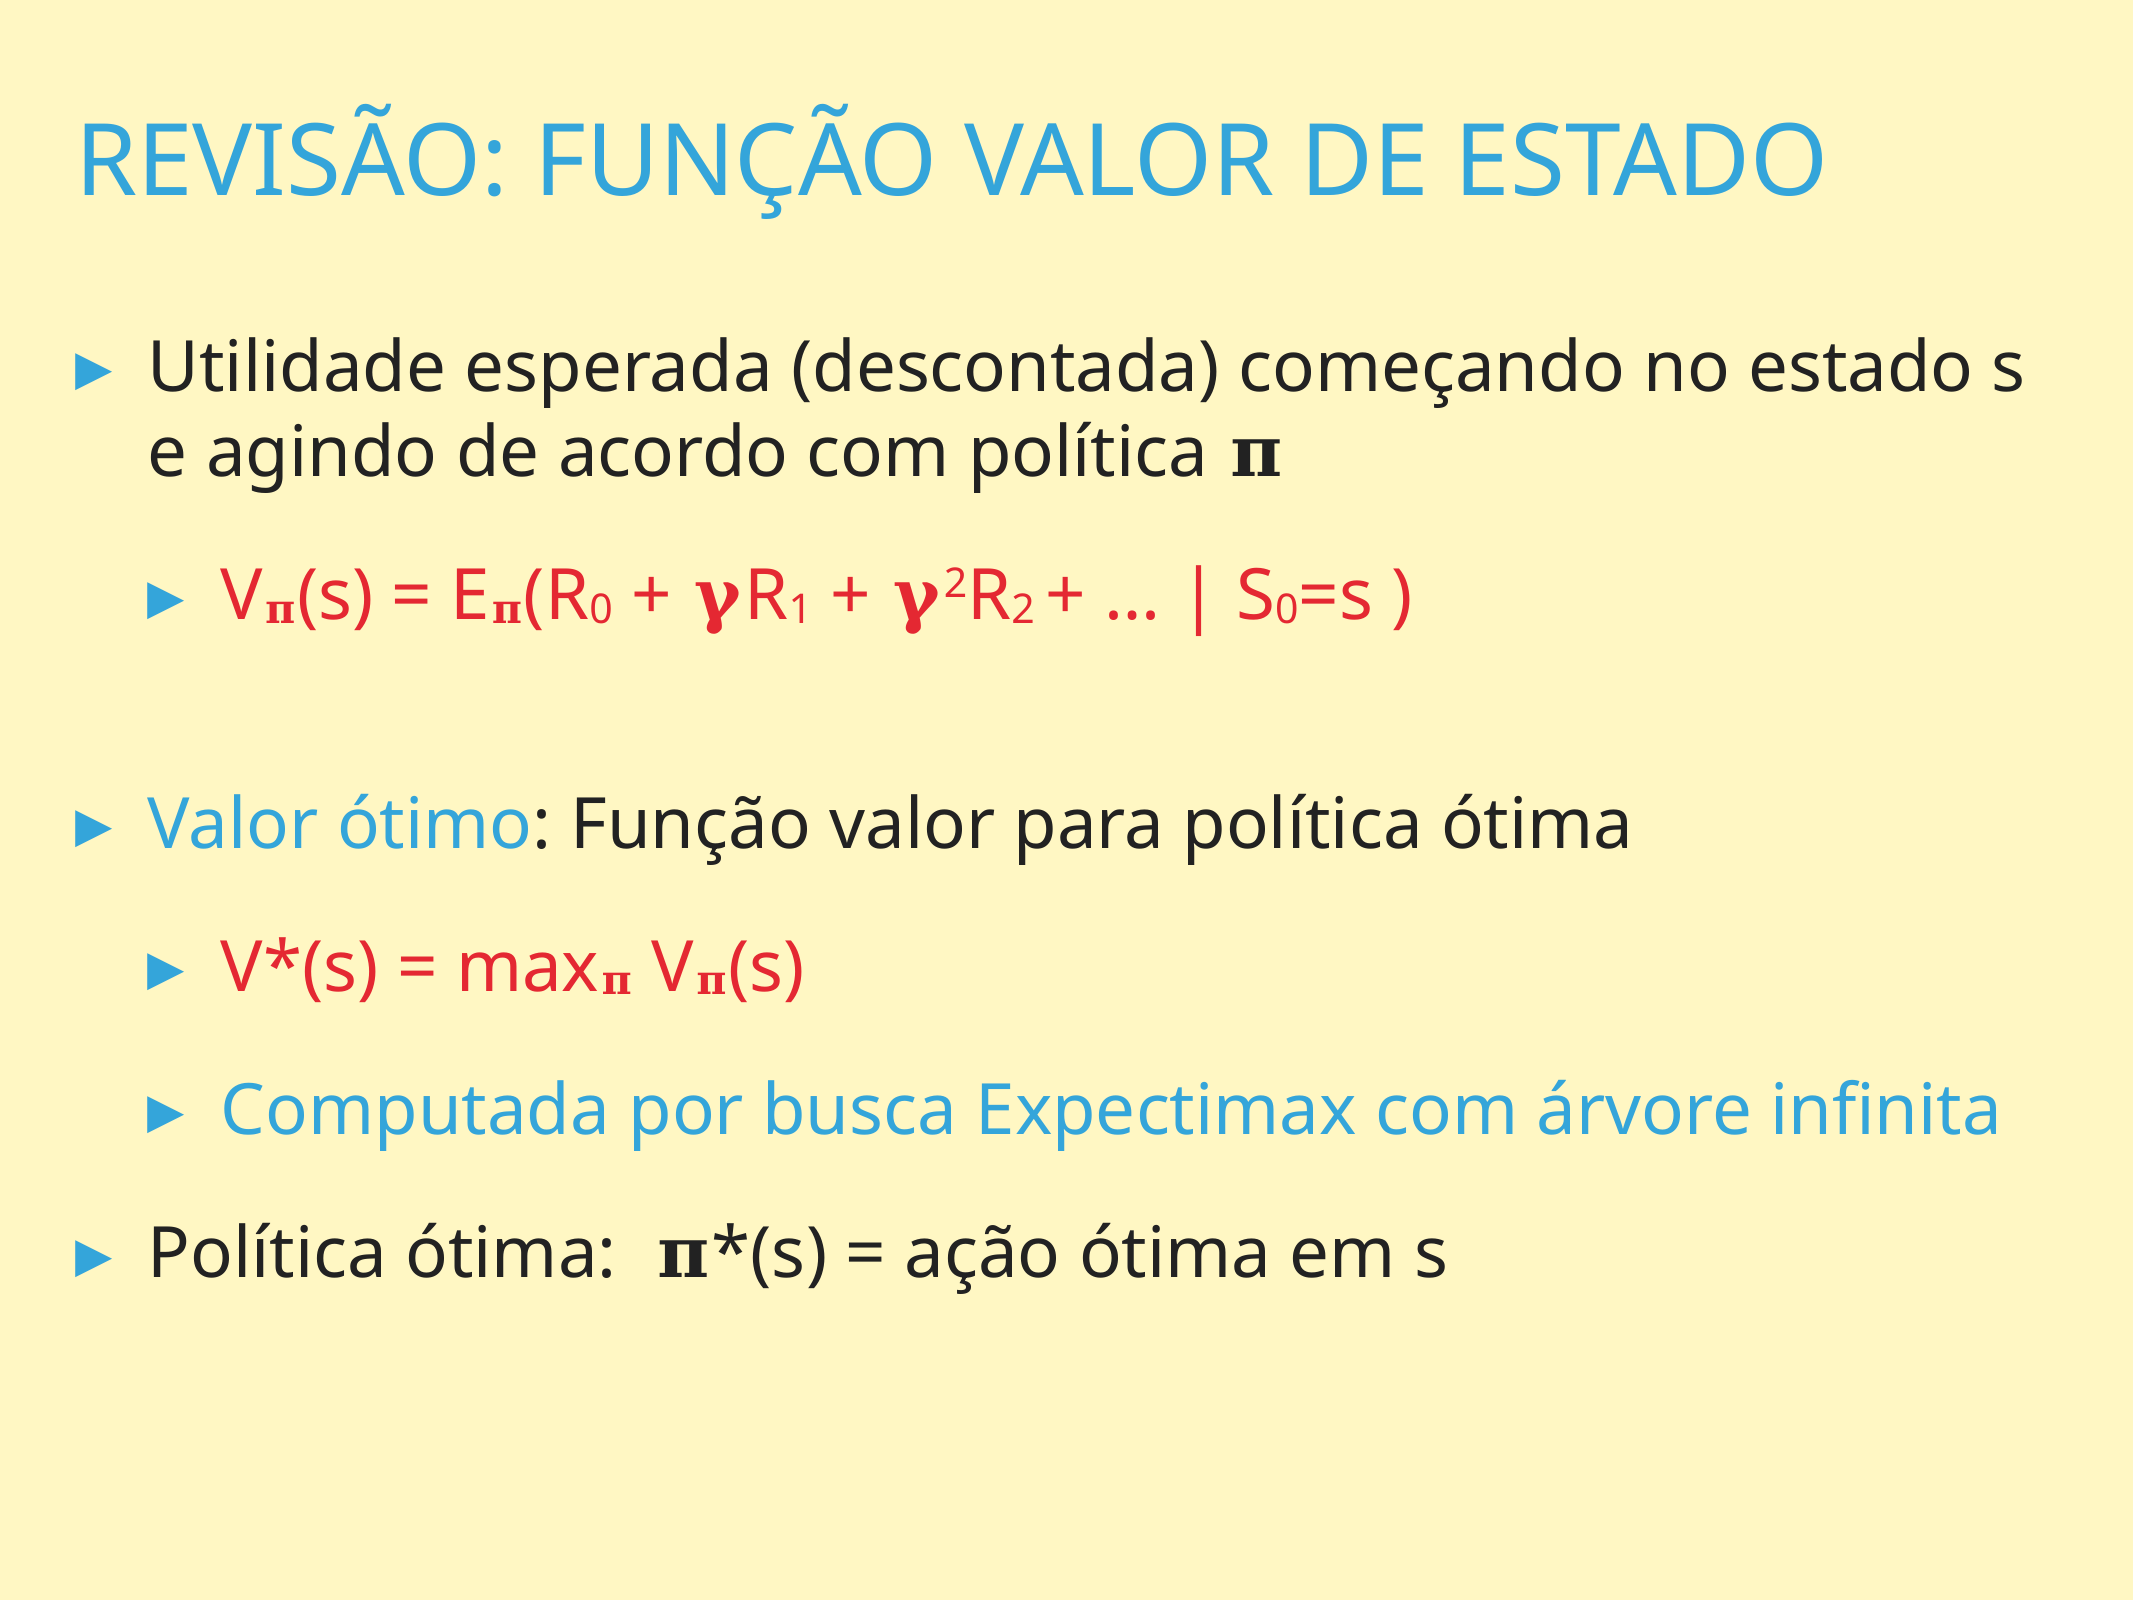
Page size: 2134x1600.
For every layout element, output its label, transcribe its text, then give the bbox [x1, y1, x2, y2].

text_box Utilidade esperada (descontada) começando no estado s e agindo de acordo com política 𝛑 V𝛑(s) = E𝛑(R0 + 𝛄R1 + 𝛄2R2 + … | S0=s ) Valor ótimo: Função valor para política ótima V*(s) = max𝛑 V𝛑(s) Computada por busca Expectimax com árvore infinita Política ótima: 𝛑*(s) = ação ótima em s [66, 312, 2067, 1531]
text_box revisão: função valor de estado [66, 110, 2067, 230]
